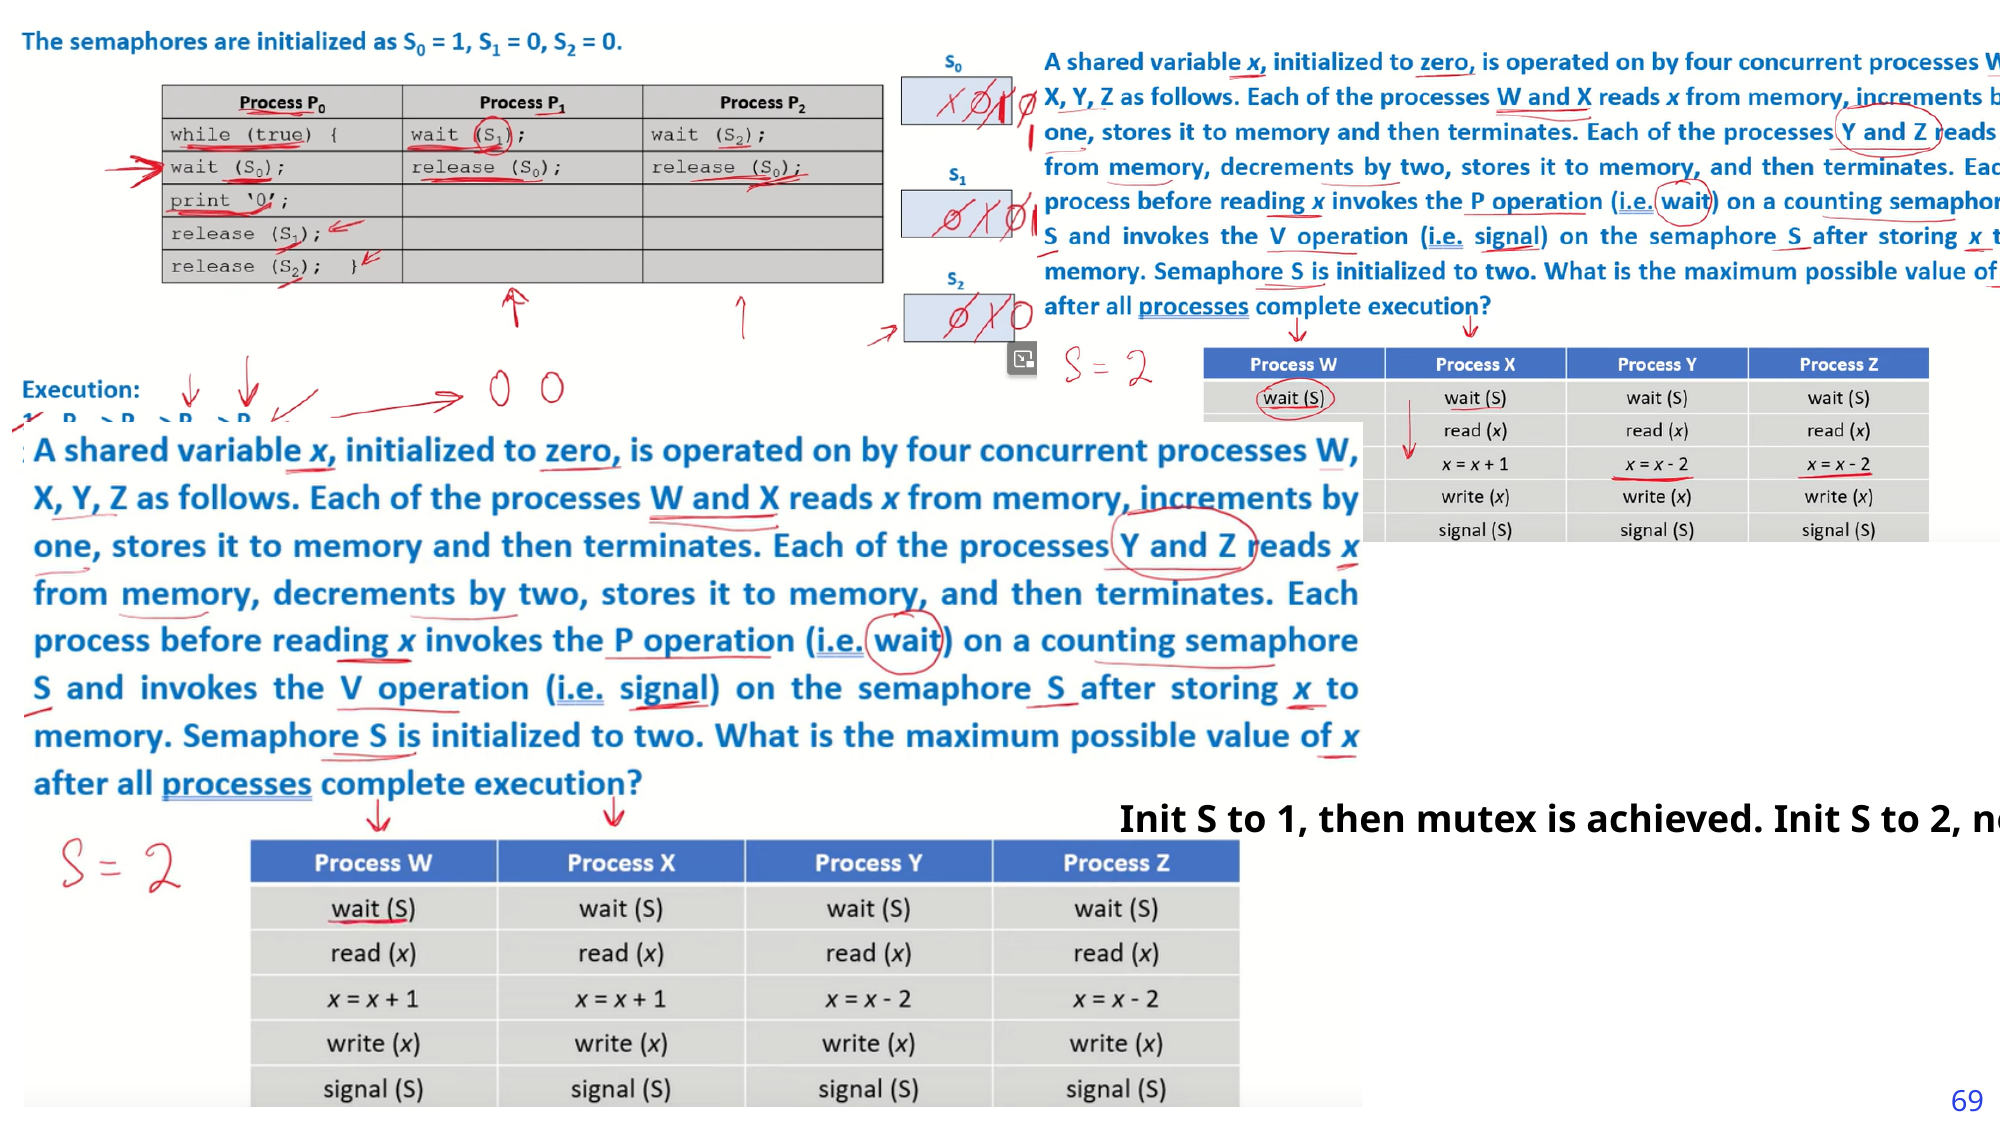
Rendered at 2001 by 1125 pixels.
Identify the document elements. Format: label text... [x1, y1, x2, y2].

text_box Init S to 1, then mutex is achieved. Init S to 2, no mutex [1366, 787, 2000, 848]
picture [12, 24, 2000, 1107]
